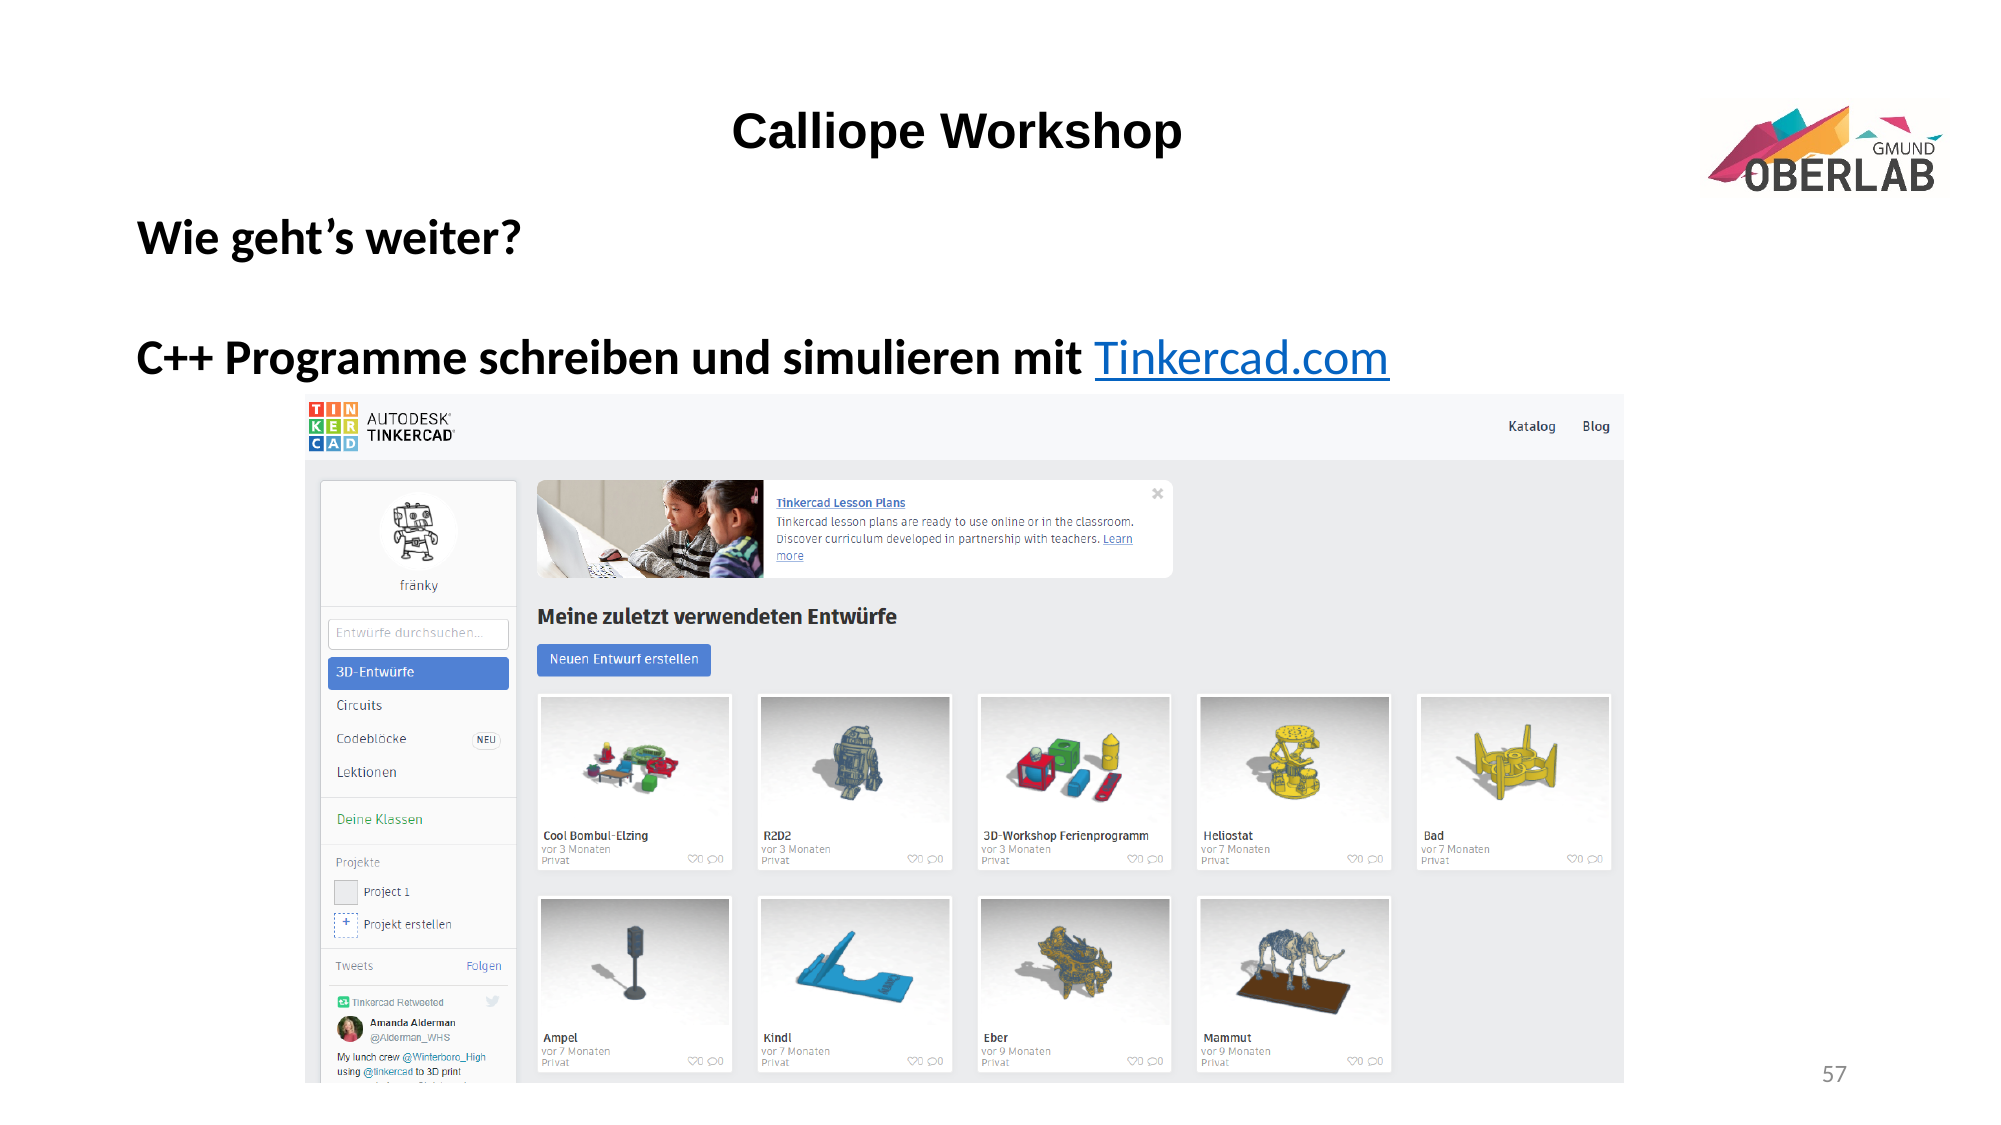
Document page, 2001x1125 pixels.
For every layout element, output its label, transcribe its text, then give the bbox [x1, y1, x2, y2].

slide_number 57 [1412, 1042, 1863, 1103]
picture [1700, 98, 1950, 198]
picture [305, 394, 1624, 1083]
text_box Wie geht’s weiter? C++ Programme schreiben und simulieren mit Tinkercad.com [122, 197, 1660, 392]
subtitle Calliope Workshop [214, 98, 1715, 231]
